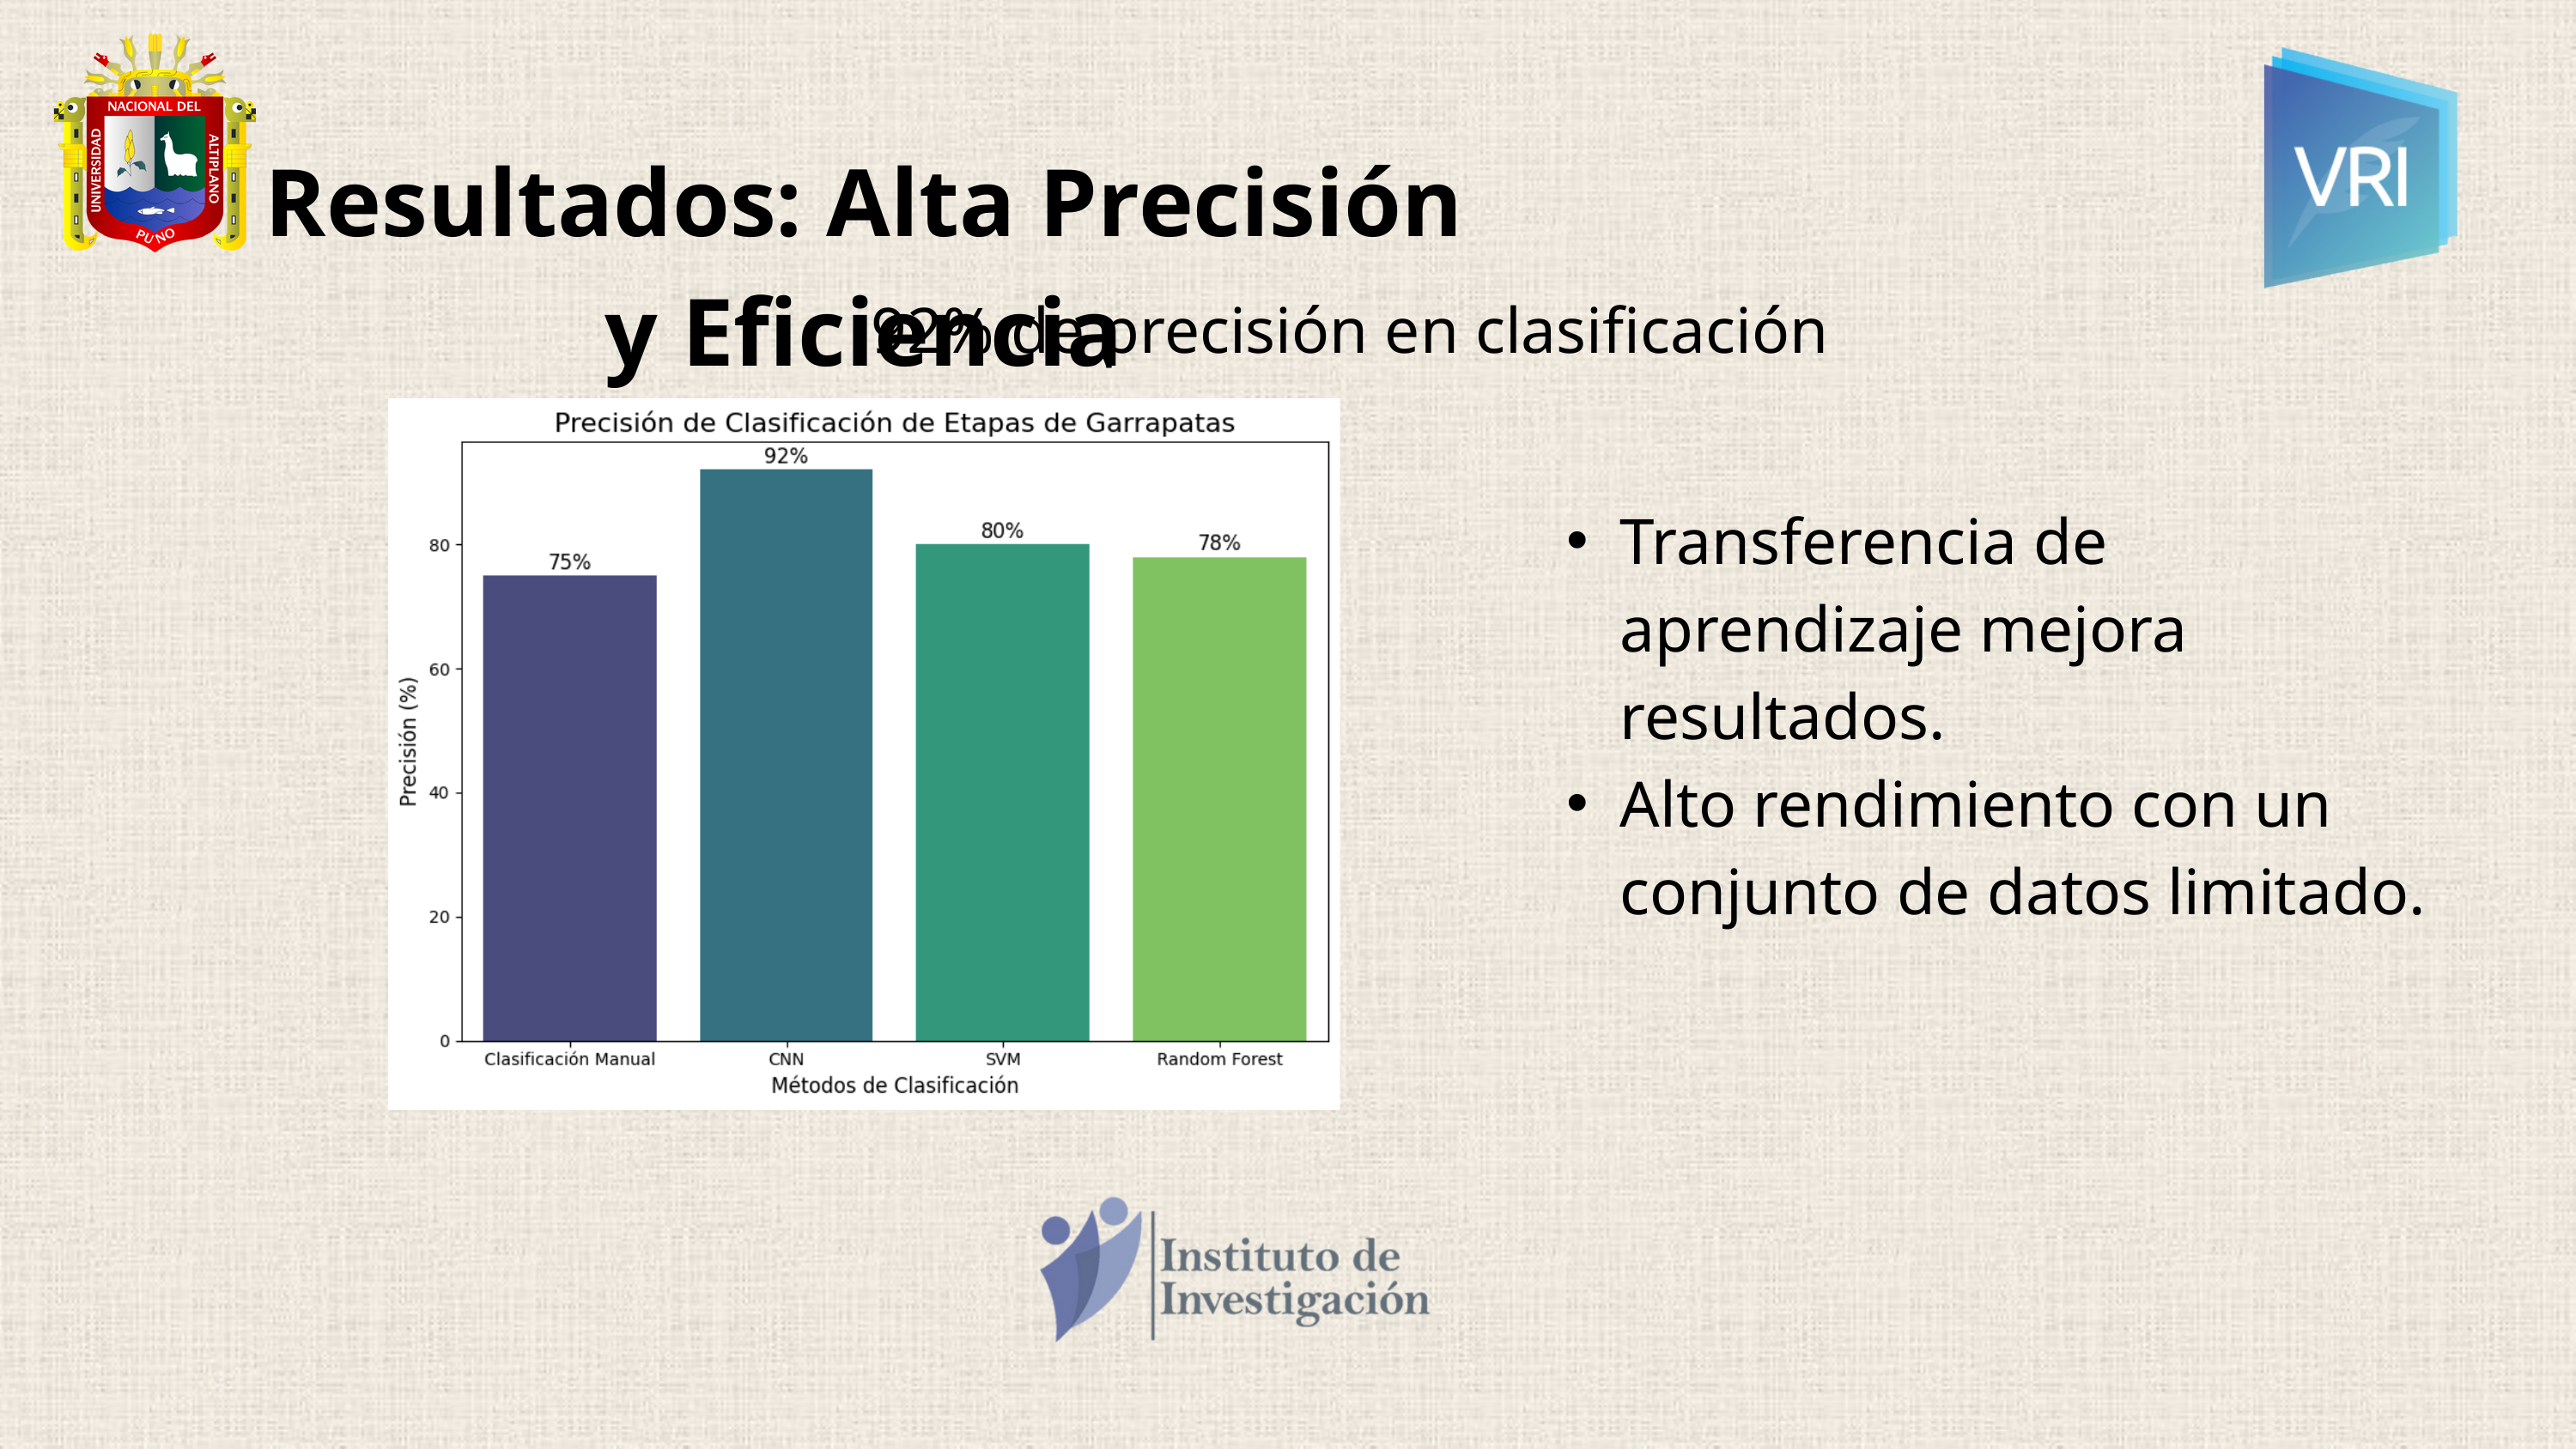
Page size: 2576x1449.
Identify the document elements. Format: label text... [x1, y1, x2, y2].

text_box [53, 33, 256, 252]
text_box Resultados: Alta Precisión y Eficiencia [255, 124, 1473, 385]
text_box [0, 0, 2576, 1449]
text_box [388, 398, 1340, 1110]
text_box [2263, 47, 2484, 288]
text_box [1015, 1122, 1451, 1429]
text_box Transferencia de aprendizaje mejora resultados. Alto rendimiento con un conjunto de datos limitado. [1513, 489, 2432, 1016]
text_box 92% de precisión en clasificación [835, 278, 1865, 367]
